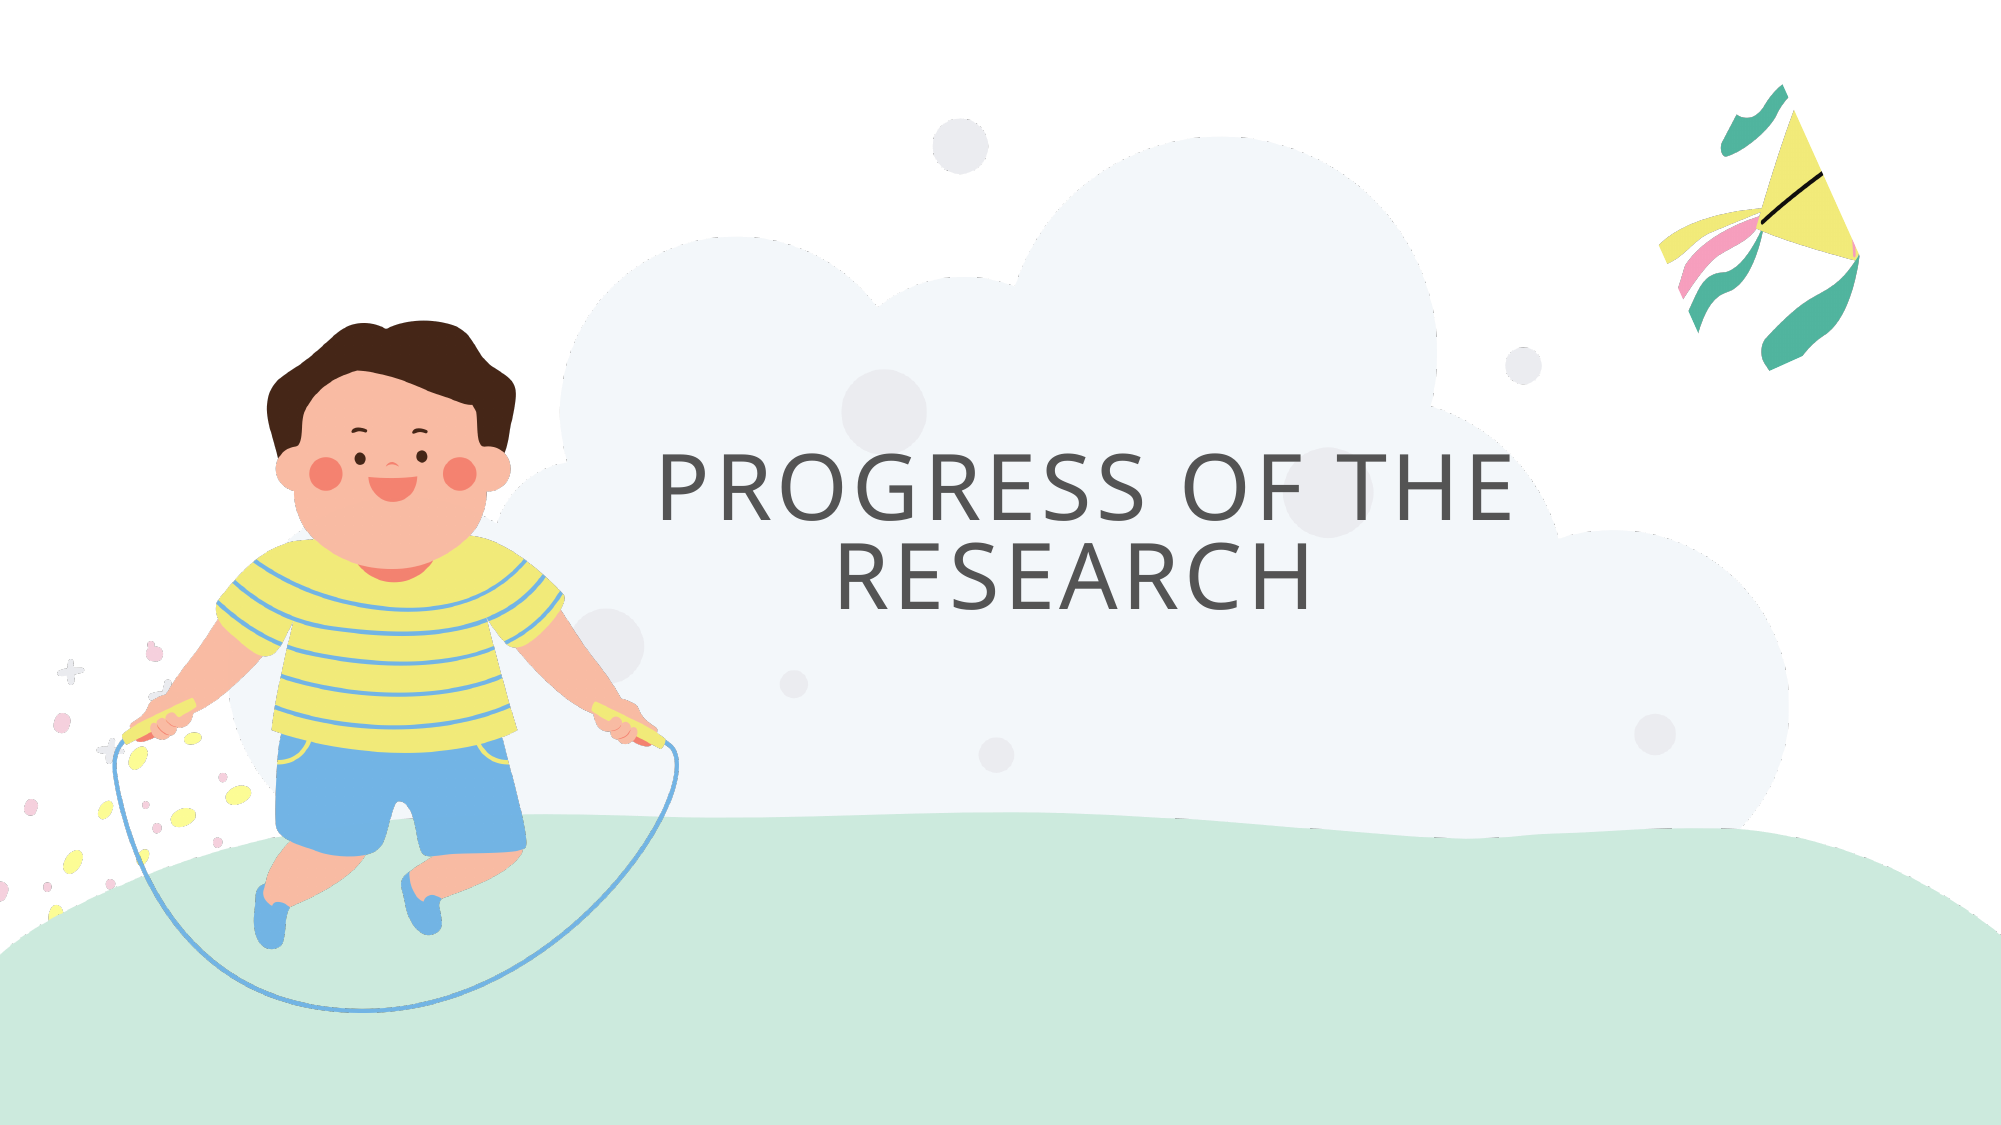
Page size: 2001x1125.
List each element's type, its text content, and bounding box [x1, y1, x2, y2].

text_box [1614, 73, 1888, 392]
text_box PROGRESS OF THE RESEARCH [679, 450, 1532, 629]
text_box [211, 112, 1789, 809]
text_box [0, 809, 2000, 1125]
text_box [112, 318, 679, 1013]
text_box [0, 632, 112, 809]
